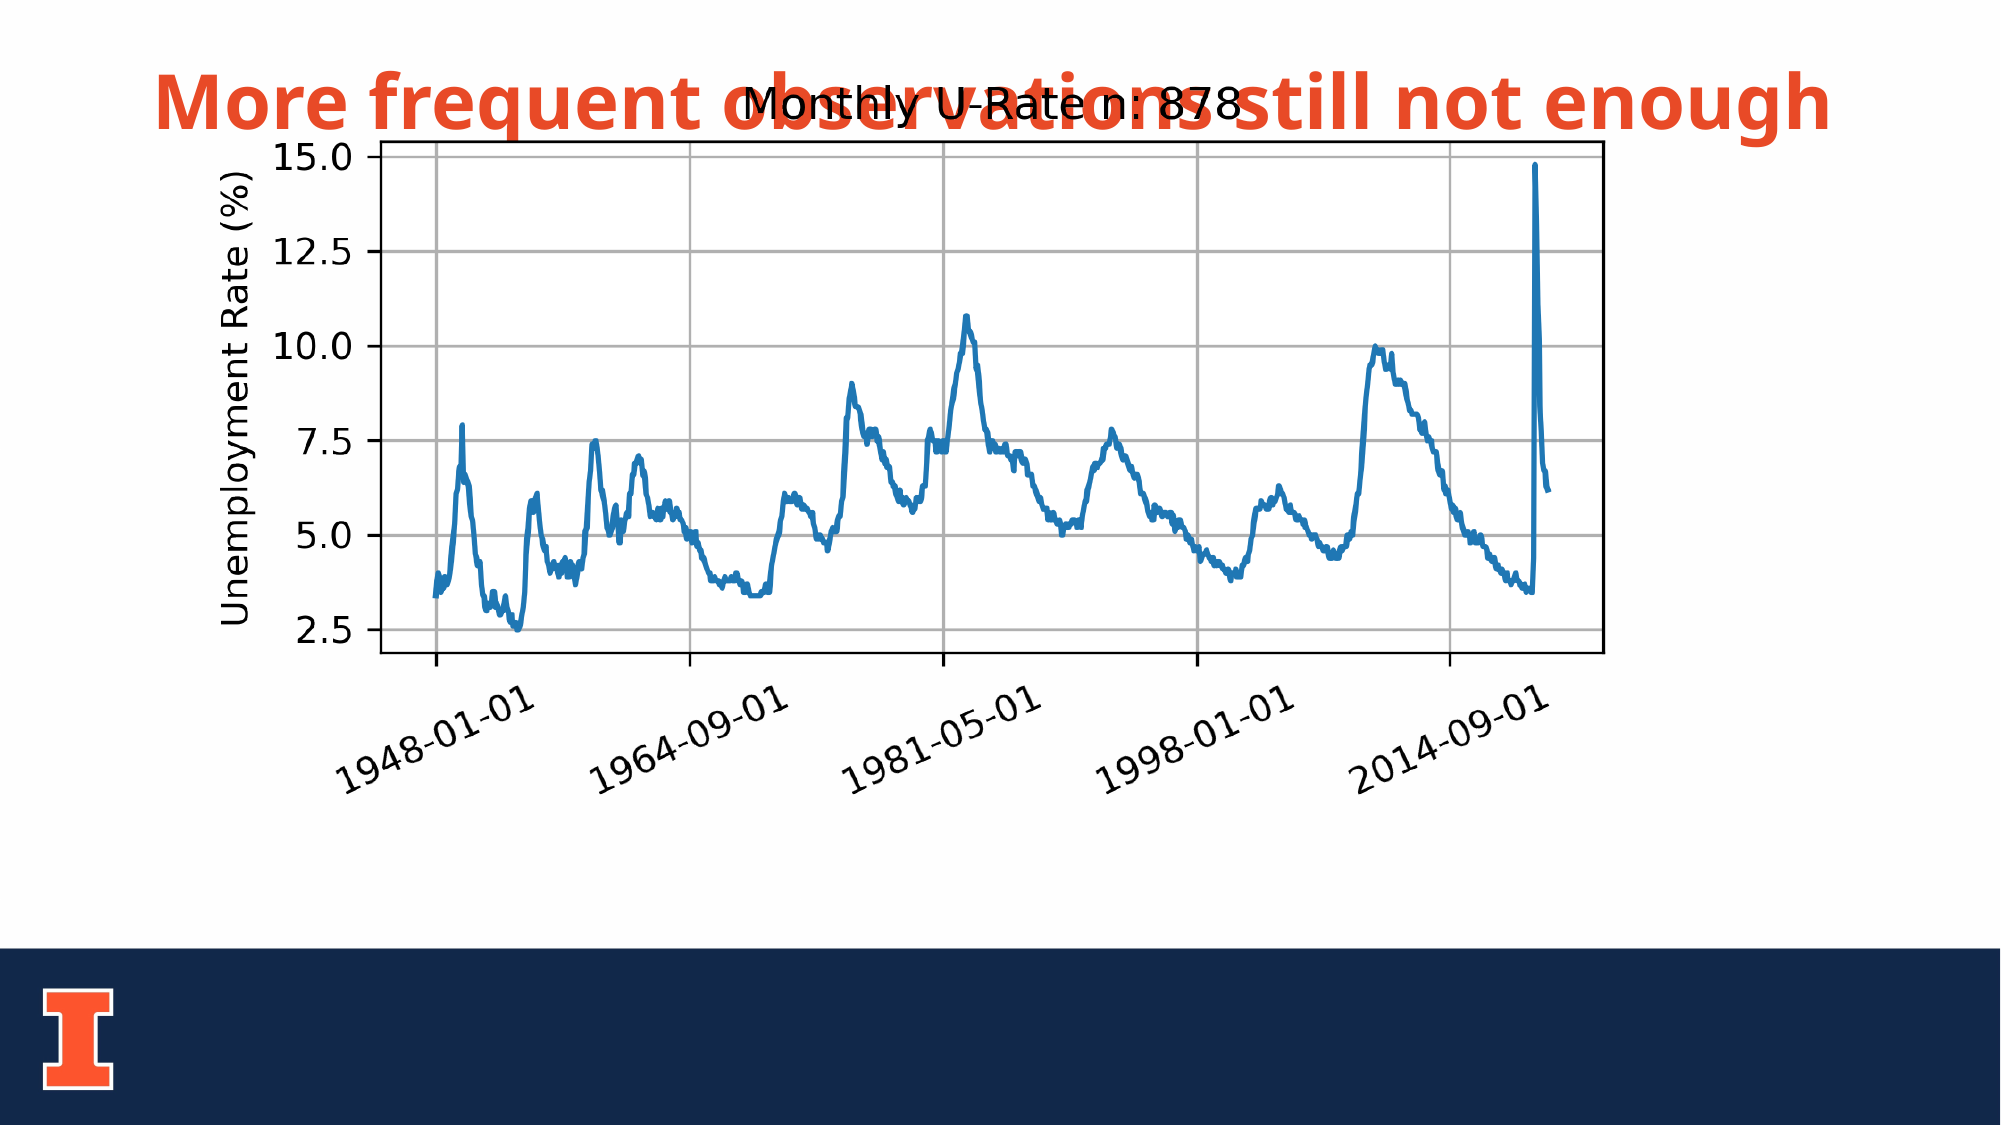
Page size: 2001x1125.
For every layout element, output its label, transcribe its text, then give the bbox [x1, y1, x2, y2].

title More frequent observations still not enough [1643, 56, 1863, 163]
picture [0, 0, 2001, 1125]
title More frequent observations still not enough [137, 56, 214, 163]
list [214, 41, 1643, 845]
